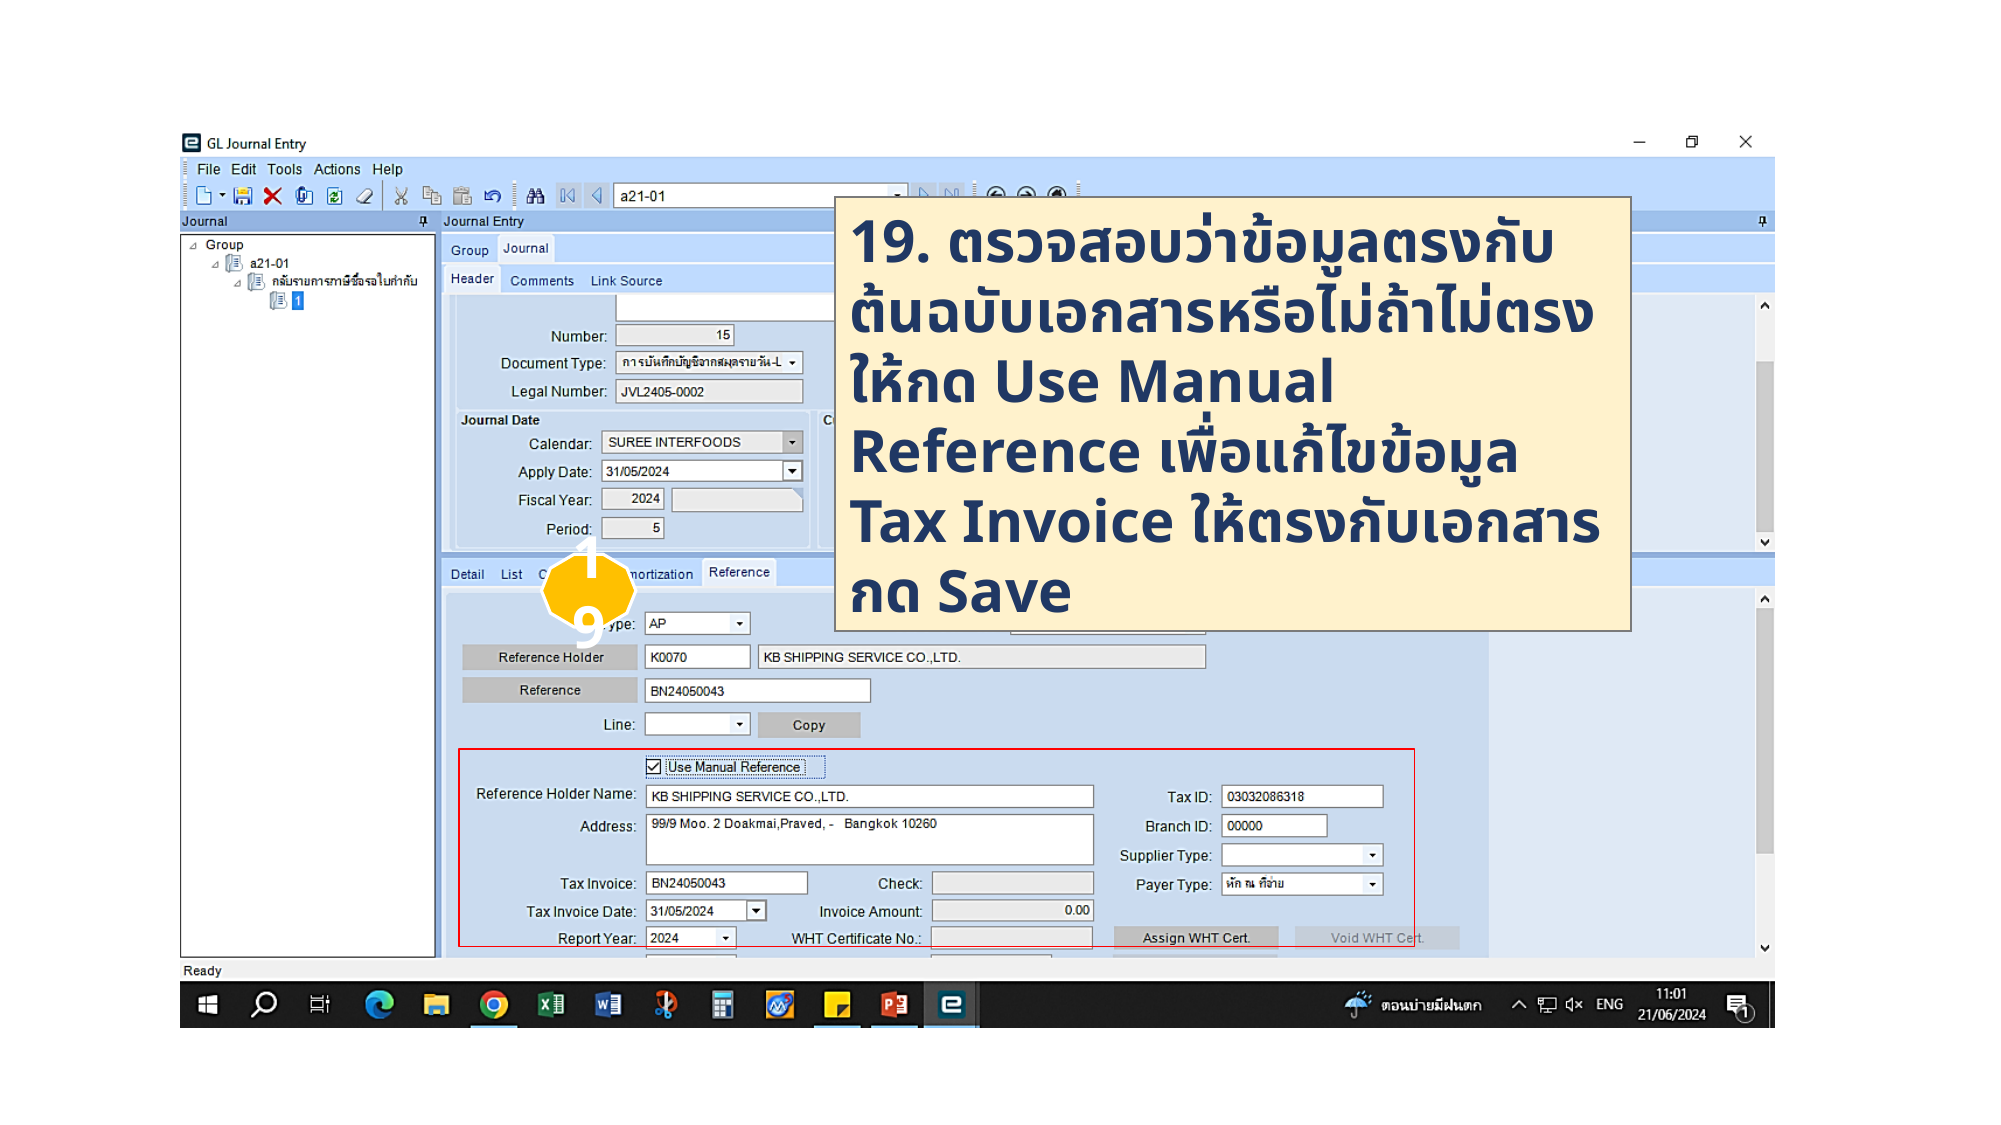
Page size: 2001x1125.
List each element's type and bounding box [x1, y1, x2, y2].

picture [180, 130, 1775, 1028]
